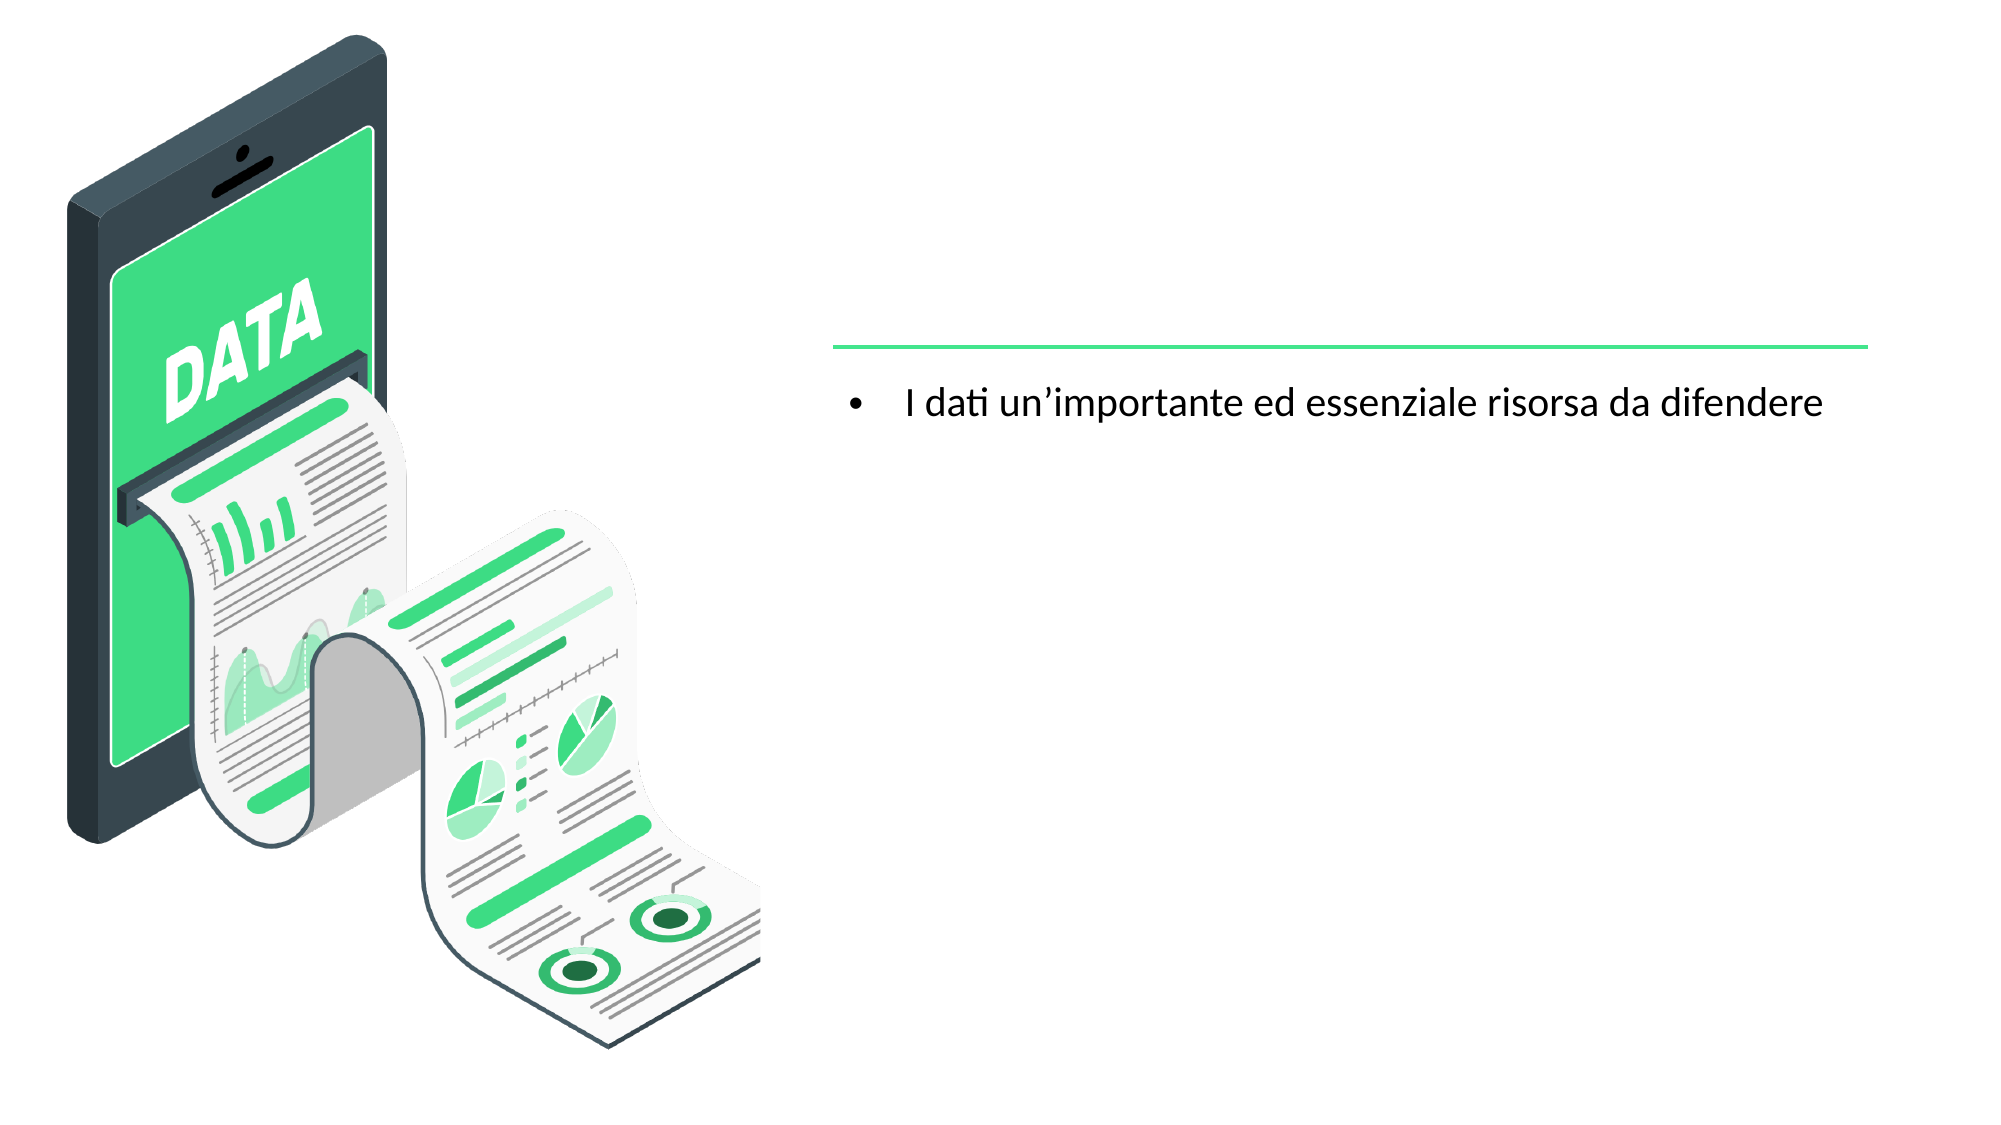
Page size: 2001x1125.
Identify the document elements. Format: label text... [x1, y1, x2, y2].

text_box I dati un’importante ed essenziale risorsa da difendere [833, 379, 1914, 1001]
picture [0, 0, 761, 1125]
